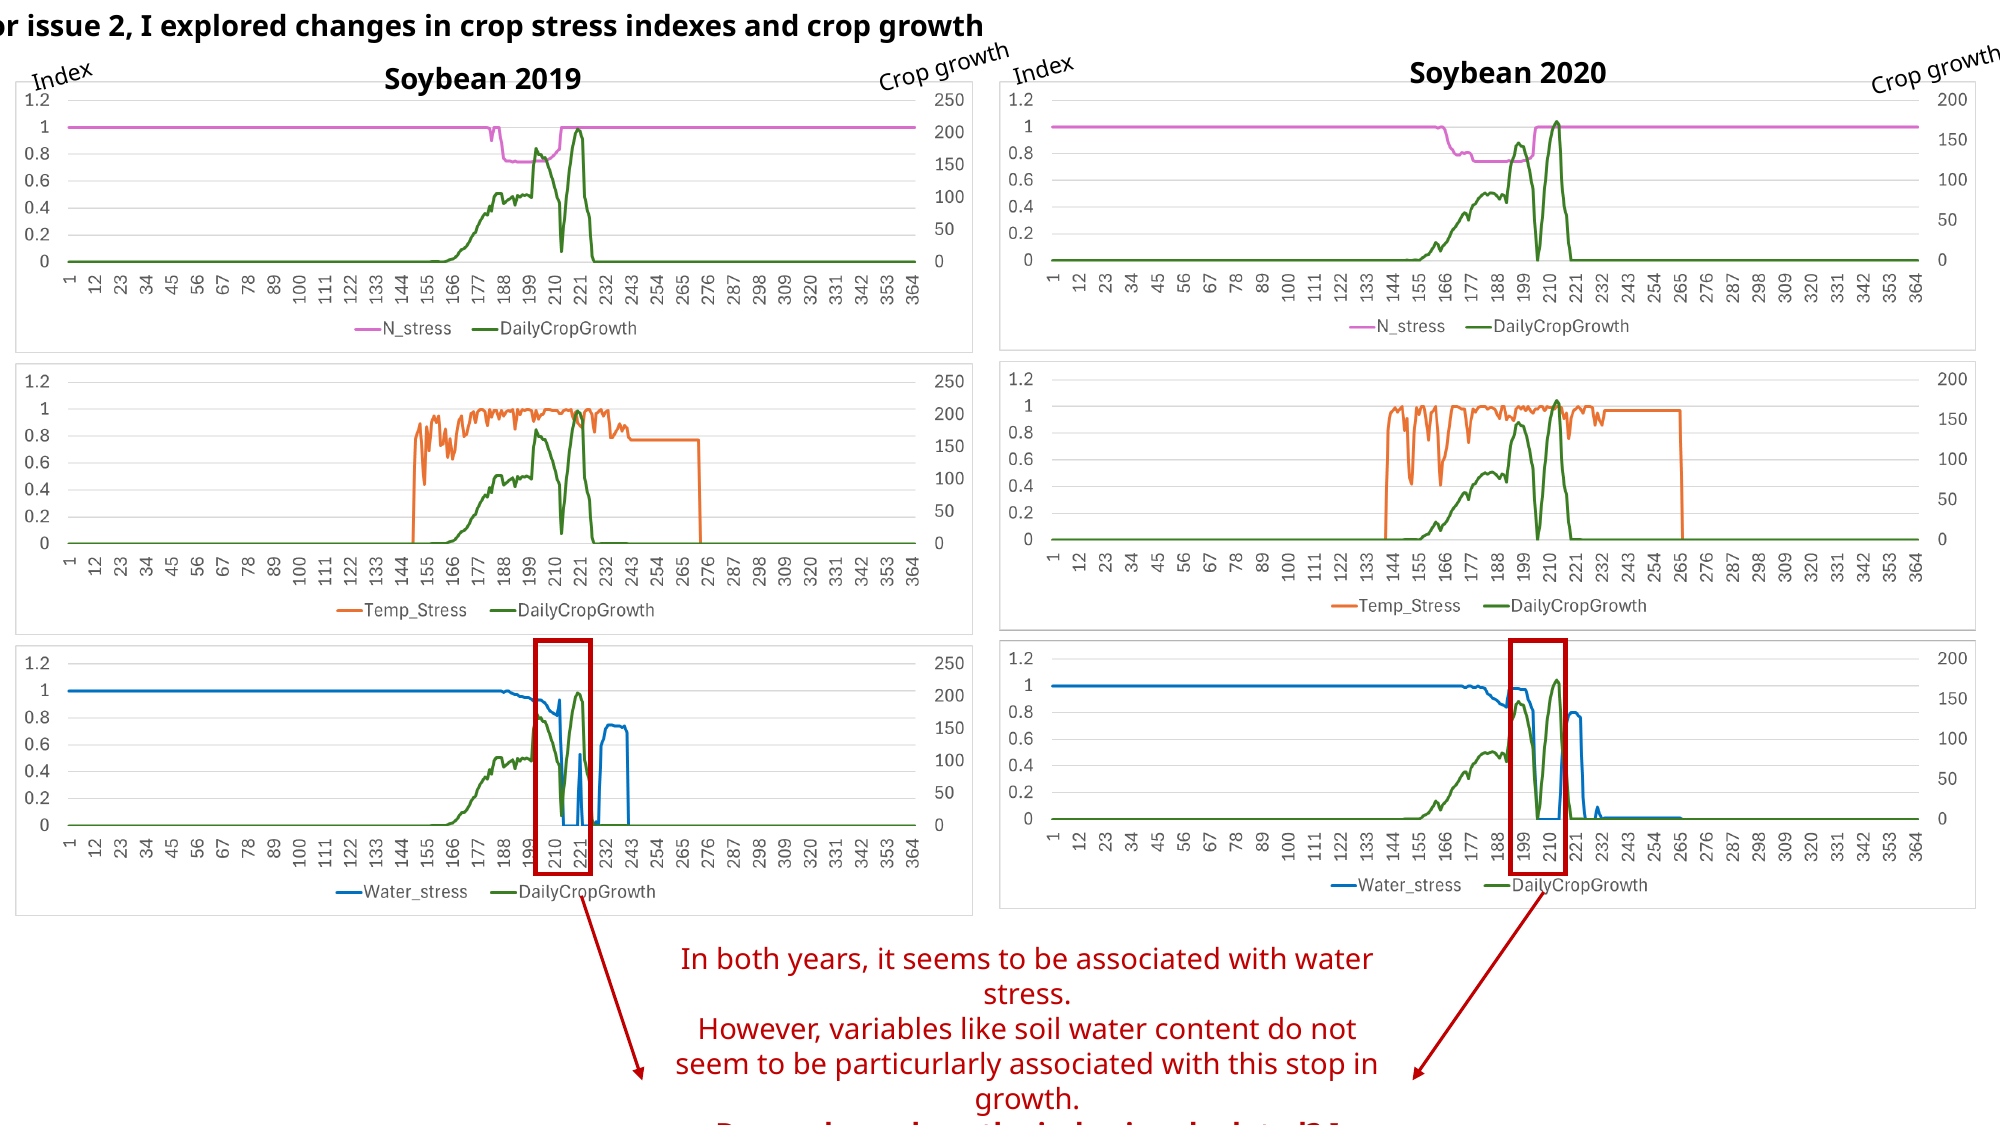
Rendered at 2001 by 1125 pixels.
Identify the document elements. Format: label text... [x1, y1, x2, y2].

text_box Soybean 2020 [1394, 46, 1622, 80]
text_box In both years, it seems to be associated with water stress. However, variables like soil water content do not seem to be particurlarly associated with this stop in growth. Do you know how the index is calculated? I thought it could give insights into what might be the problem [642, 933, 1413, 1125]
text_box Crop growth [1851, 28, 2000, 80]
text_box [580, 895, 643, 1030]
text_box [1412, 891, 1545, 1030]
picture [14, 80, 973, 916]
text_box For issue 2, I explored changes in crop stress indexes and crop growth [0, 0, 1000, 50]
text_box Crop growth [858, 23, 1026, 80]
text_box Index [993, 35, 1093, 80]
picture [999, 80, 1977, 910]
text_box Index [12, 42, 111, 80]
text_box Soybean 2019 [369, 52, 597, 80]
